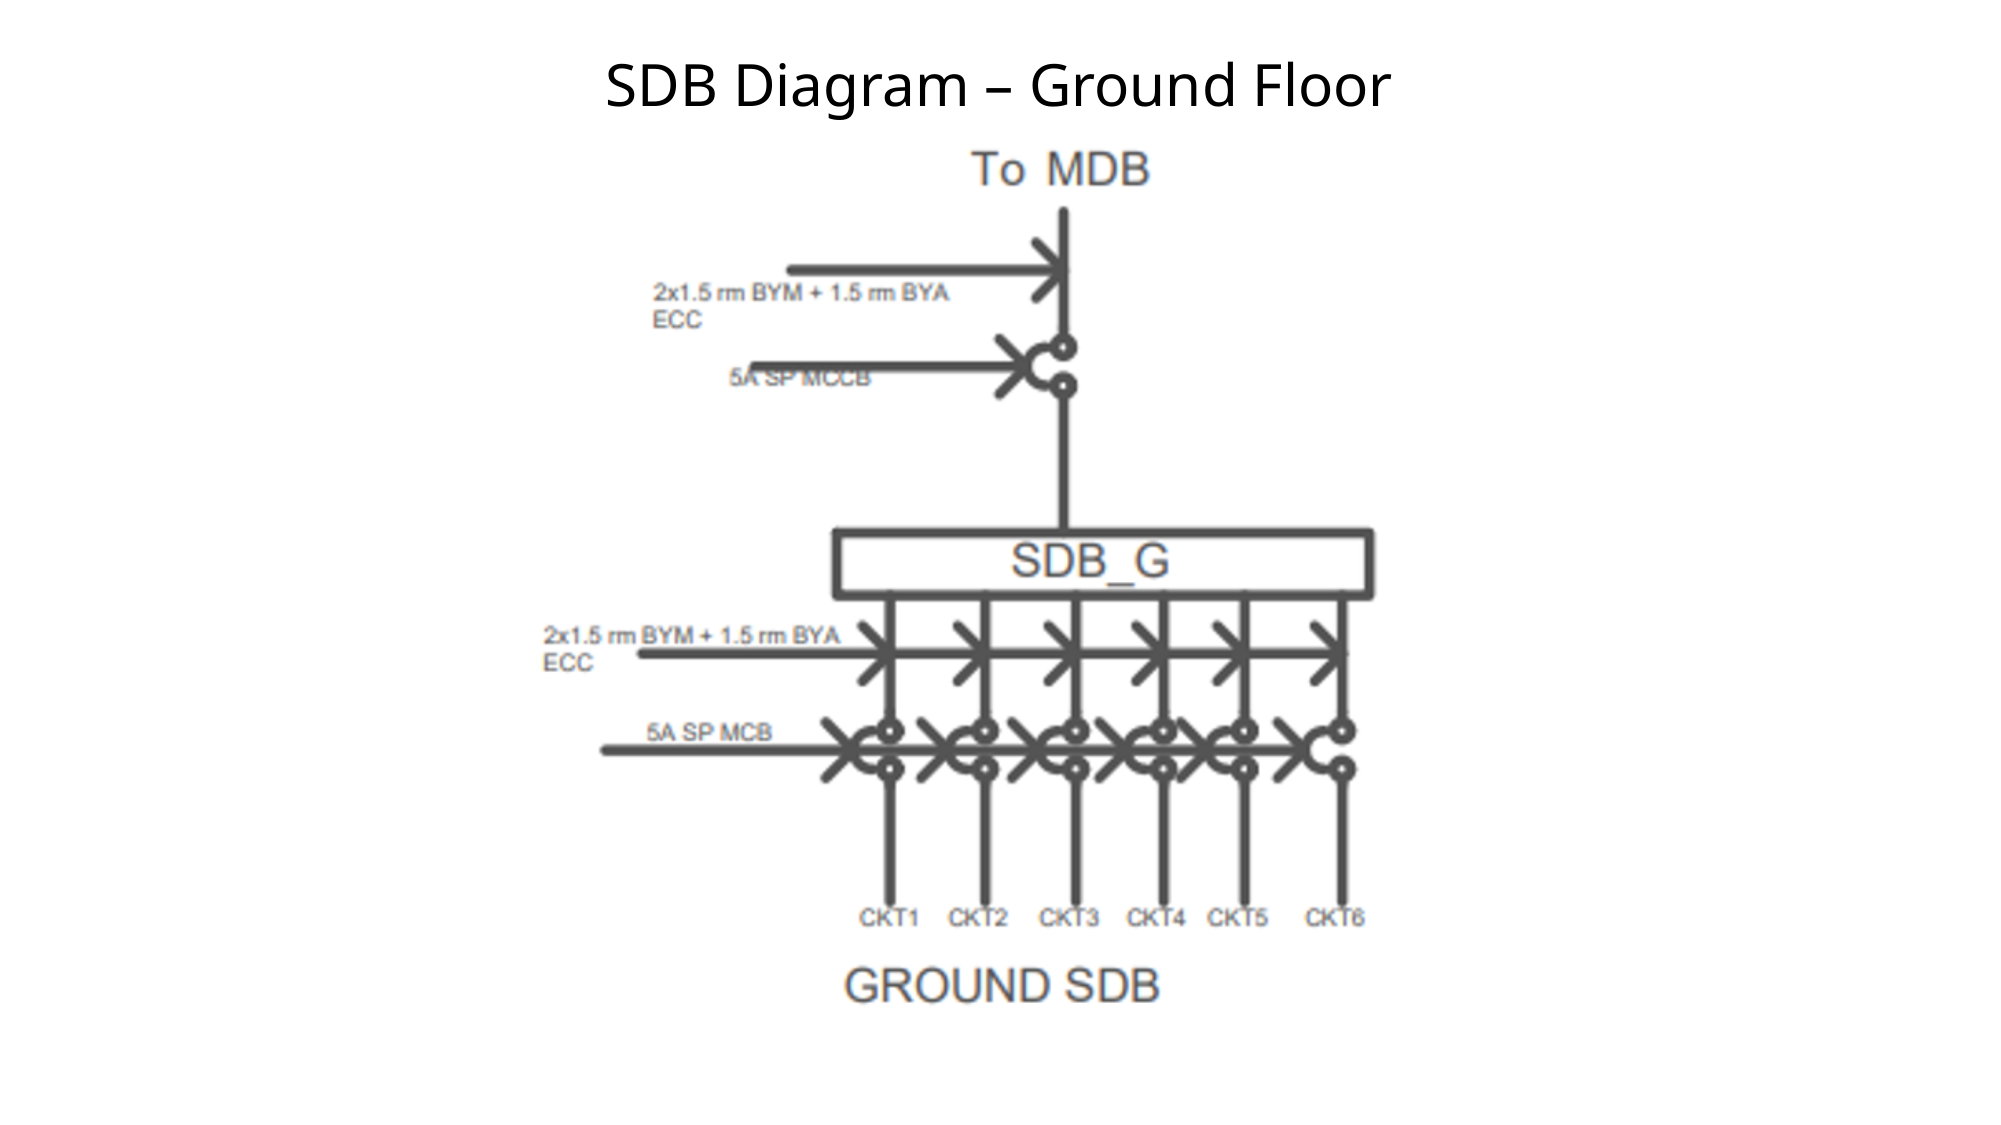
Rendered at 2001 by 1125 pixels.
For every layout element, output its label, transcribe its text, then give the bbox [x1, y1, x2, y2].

picture [512, 130, 1396, 1043]
text_box SDB Diagram – Ground Floor [0, 0, 1998, 175]
